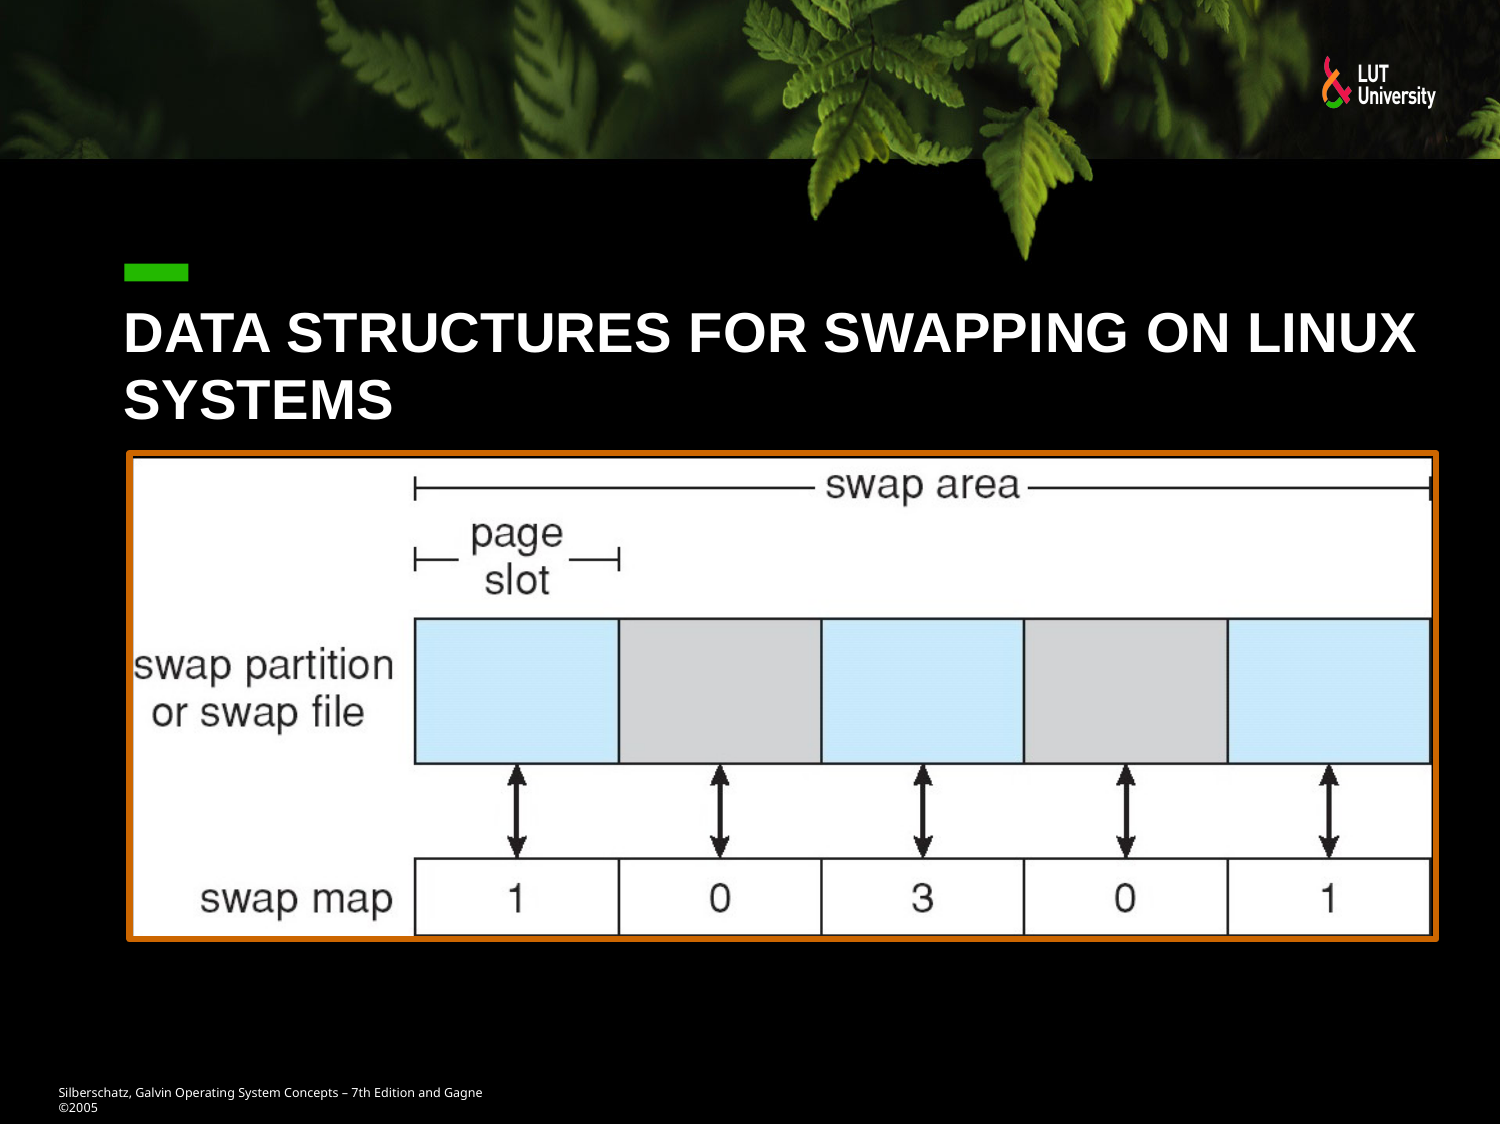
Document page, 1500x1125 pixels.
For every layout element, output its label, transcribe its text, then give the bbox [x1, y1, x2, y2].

title Data Structures for Swapping on Linux Systems [121, 294, 1434, 484]
picture [0, 0, 1500, 1124]
text_box Silberschatz, Galvin Operating System Concepts – 7th Edition and Gagne ©2005 [43, 1077, 525, 1123]
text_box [126, 449, 1440, 943]
